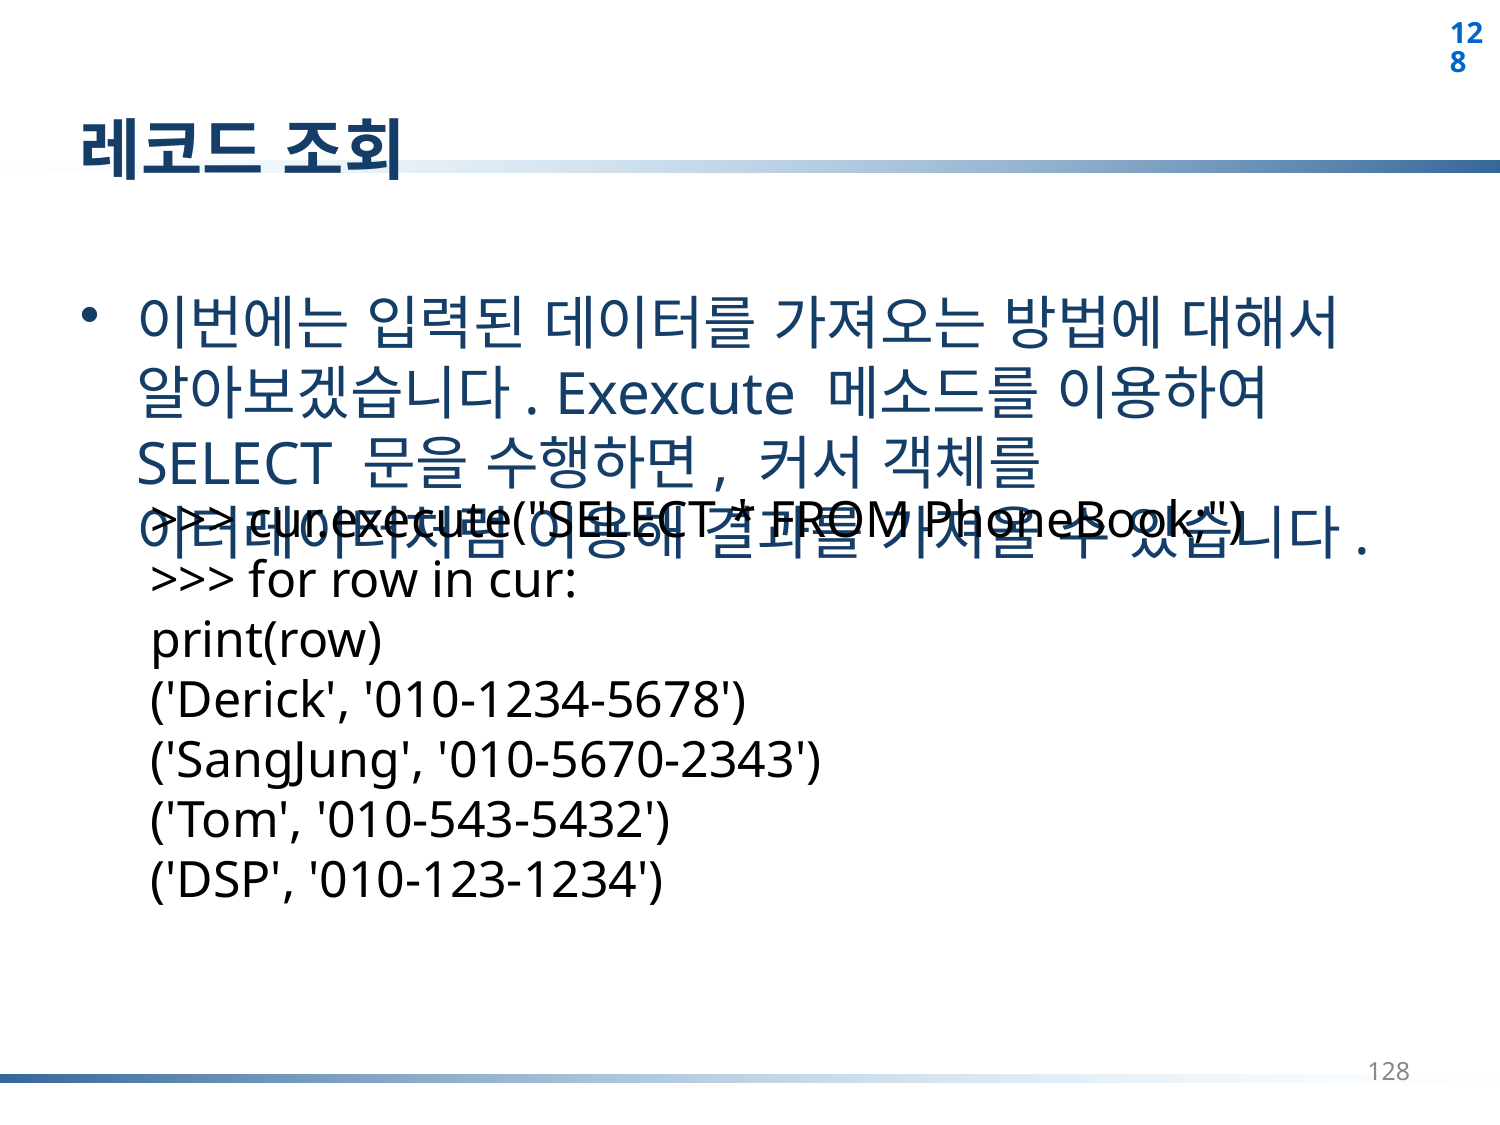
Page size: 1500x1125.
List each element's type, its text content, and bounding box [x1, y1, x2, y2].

list 이번에는 입력된 데이터를 가져오는 방법에 대해서 알아보겠습니다. Exexcute 메소드를 이용하여 SELECT 문을 수행하면, 커서 객체를 이터레이터처럼 이용해 결과를 가져올 수 있습니다. [64, 278, 1425, 1090]
text_box >>> cur.execute("SELECT * FROM PhoneBook;") >>> for row in cur: print(row) ('Derick', '010-1234-5678') ('SangJung', '010-5670-2343') ('Tom', '010-543-5432') ('DSP', '010-123-1234') [135, 479, 1355, 915]
slide_number 128 [1074, 1042, 1425, 1103]
title 레코드 조회 [64, 54, 1415, 243]
